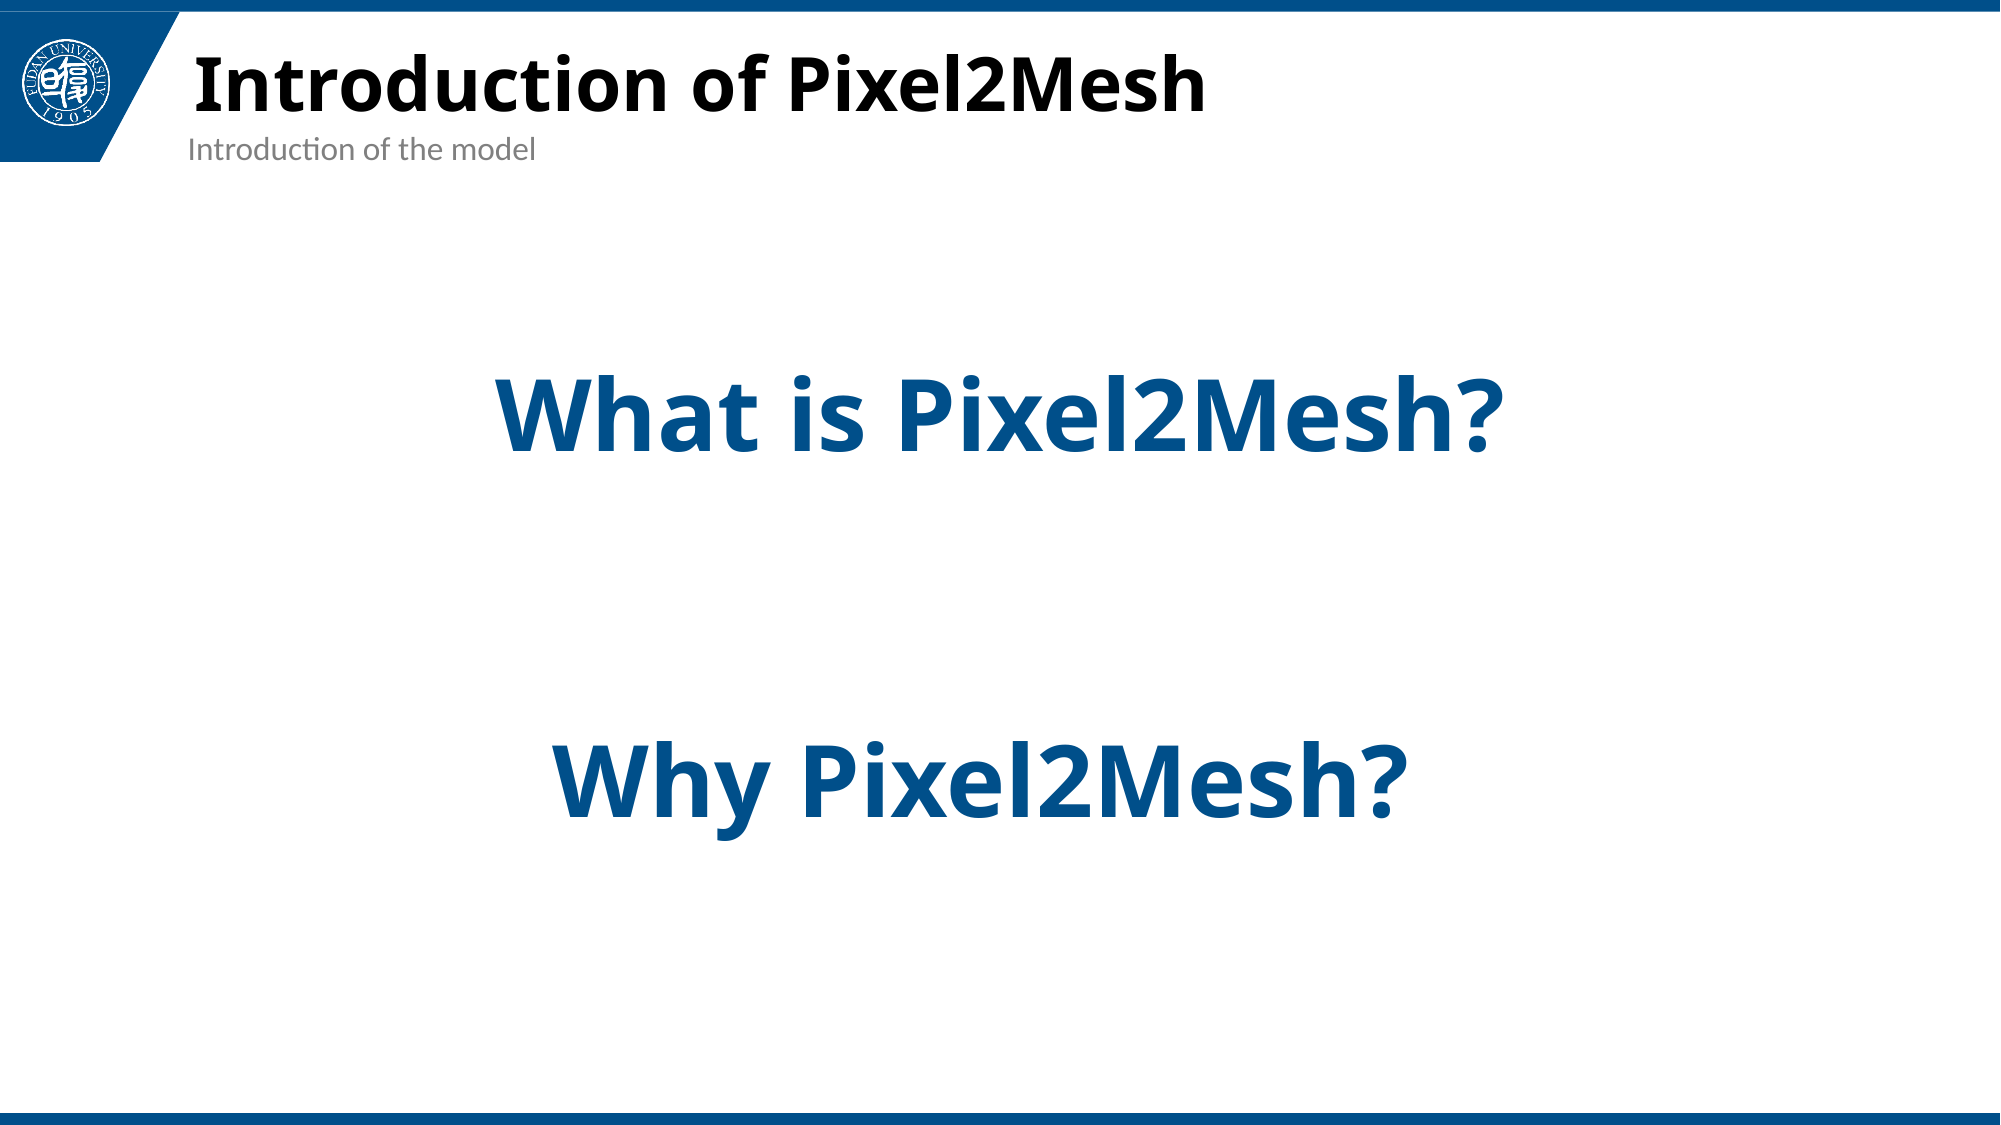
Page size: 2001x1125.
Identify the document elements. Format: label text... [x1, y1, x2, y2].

picture [22, 39, 110, 126]
text_box Introduction of the model [172, 119, 1343, 175]
text_box What is Pixel2Mesh? [480, 344, 1562, 479]
title Introduction of Pixel2Mesh [179, 11, 1863, 162]
text_box Why Pixel2Mesh? [537, 710, 1619, 846]
